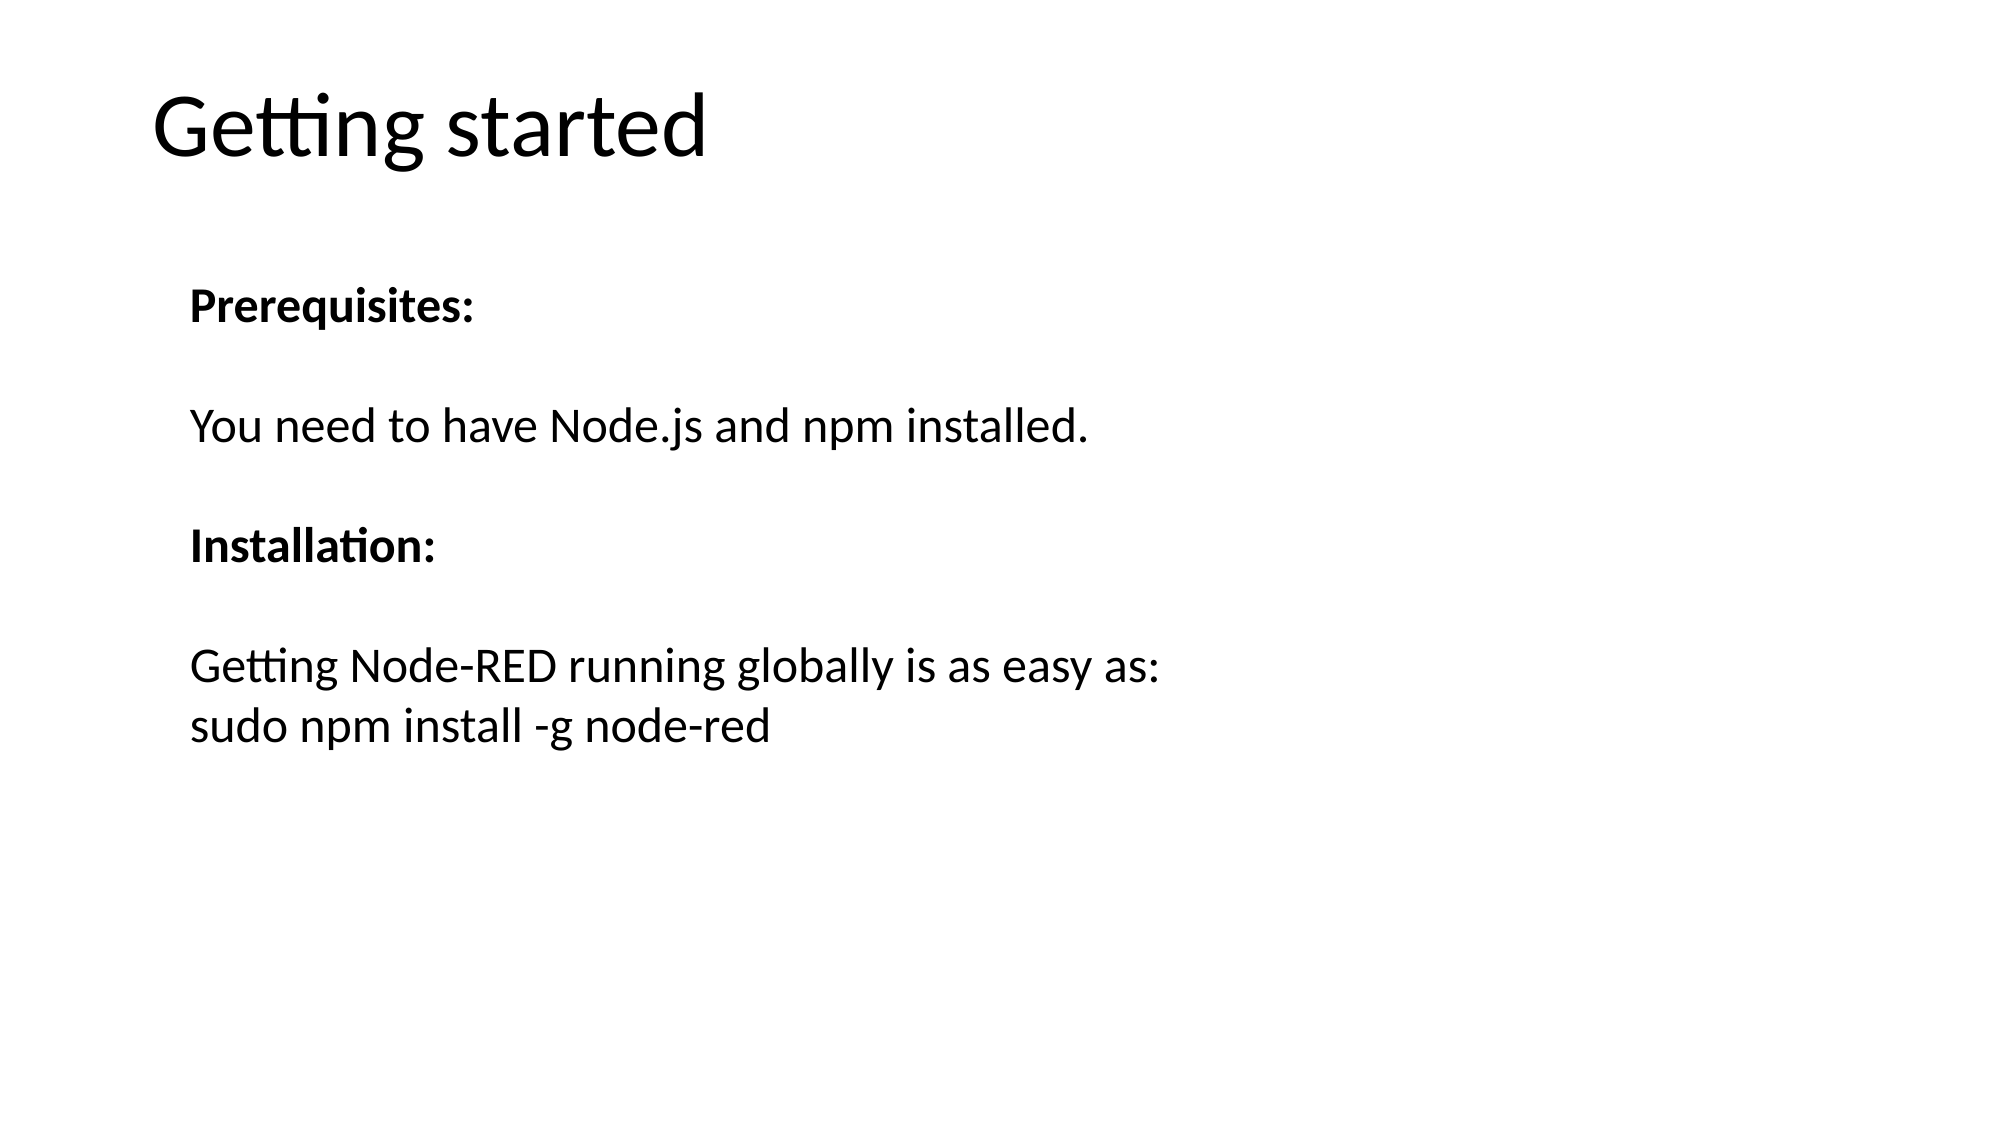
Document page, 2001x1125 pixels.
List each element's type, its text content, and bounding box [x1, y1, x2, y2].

title Getting started [137, 59, 1863, 195]
list Prerequisites: You need to have Node.js and npm installed. Installation: Getting Node-RED running globally is as easy as: sudo npm install -g node-red [174, 185, 1644, 839]
